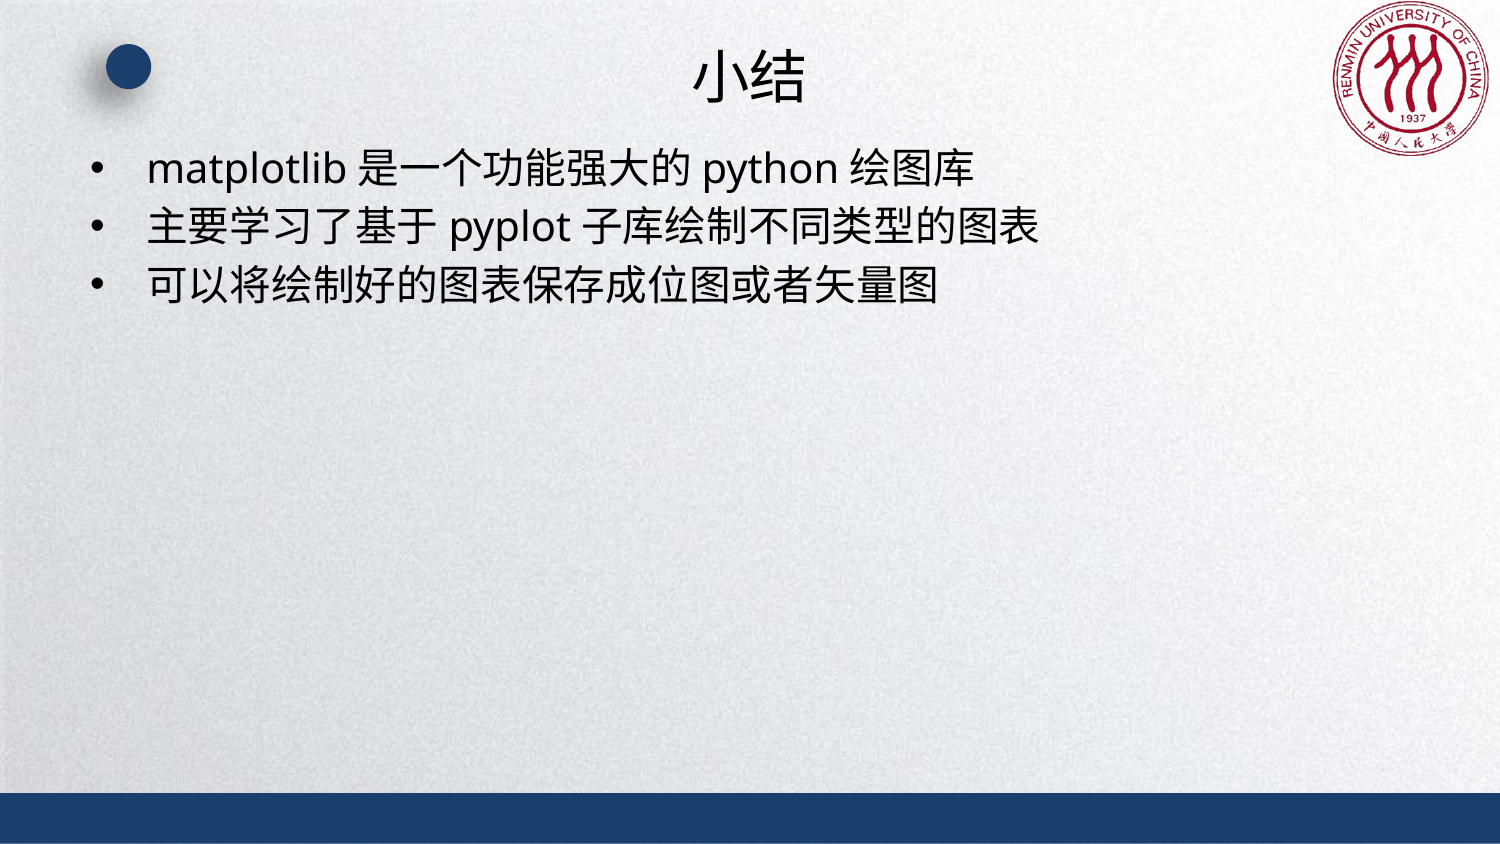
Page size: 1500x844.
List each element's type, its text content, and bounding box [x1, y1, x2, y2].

picture [0, 0, 1500, 793]
title 小结 [75, 33, 1425, 116]
list matplotlib是一个功能强大的python绘图库 主要学习了基于pyplot子库绘制不同类型的图表 可以将绘制好的图表保存成位图或者矢量图 [75, 134, 1425, 781]
